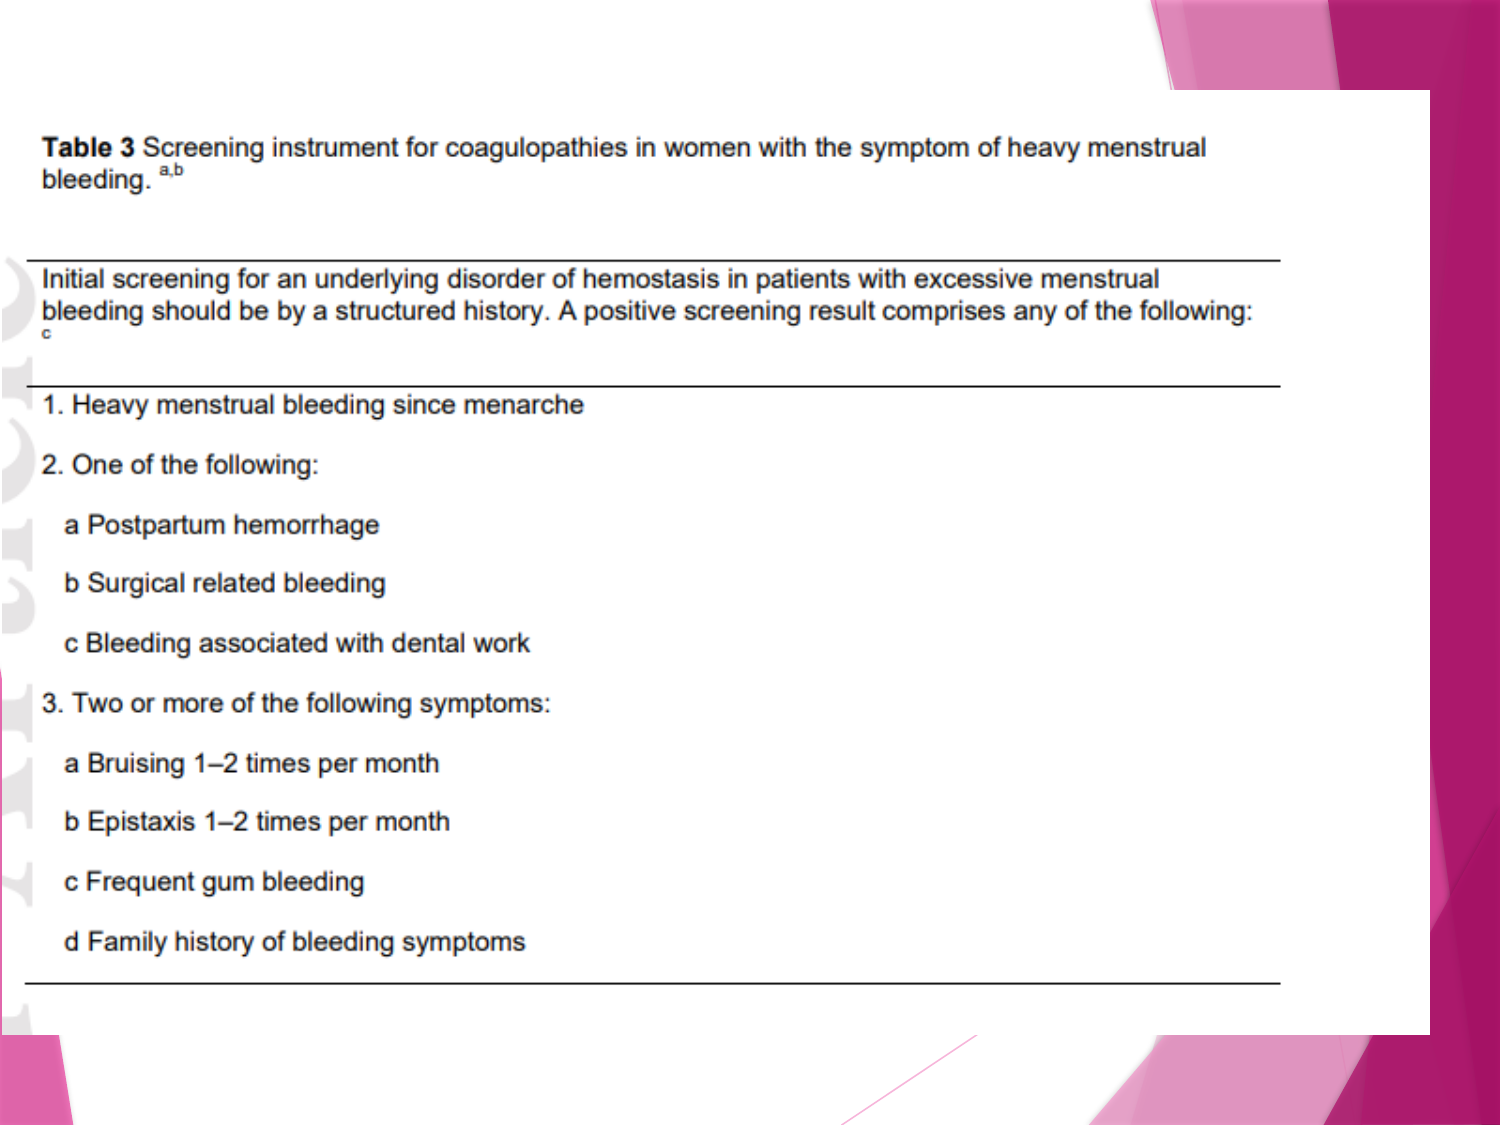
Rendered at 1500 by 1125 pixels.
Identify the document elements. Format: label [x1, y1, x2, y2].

picture [1, 89, 1431, 1036]
